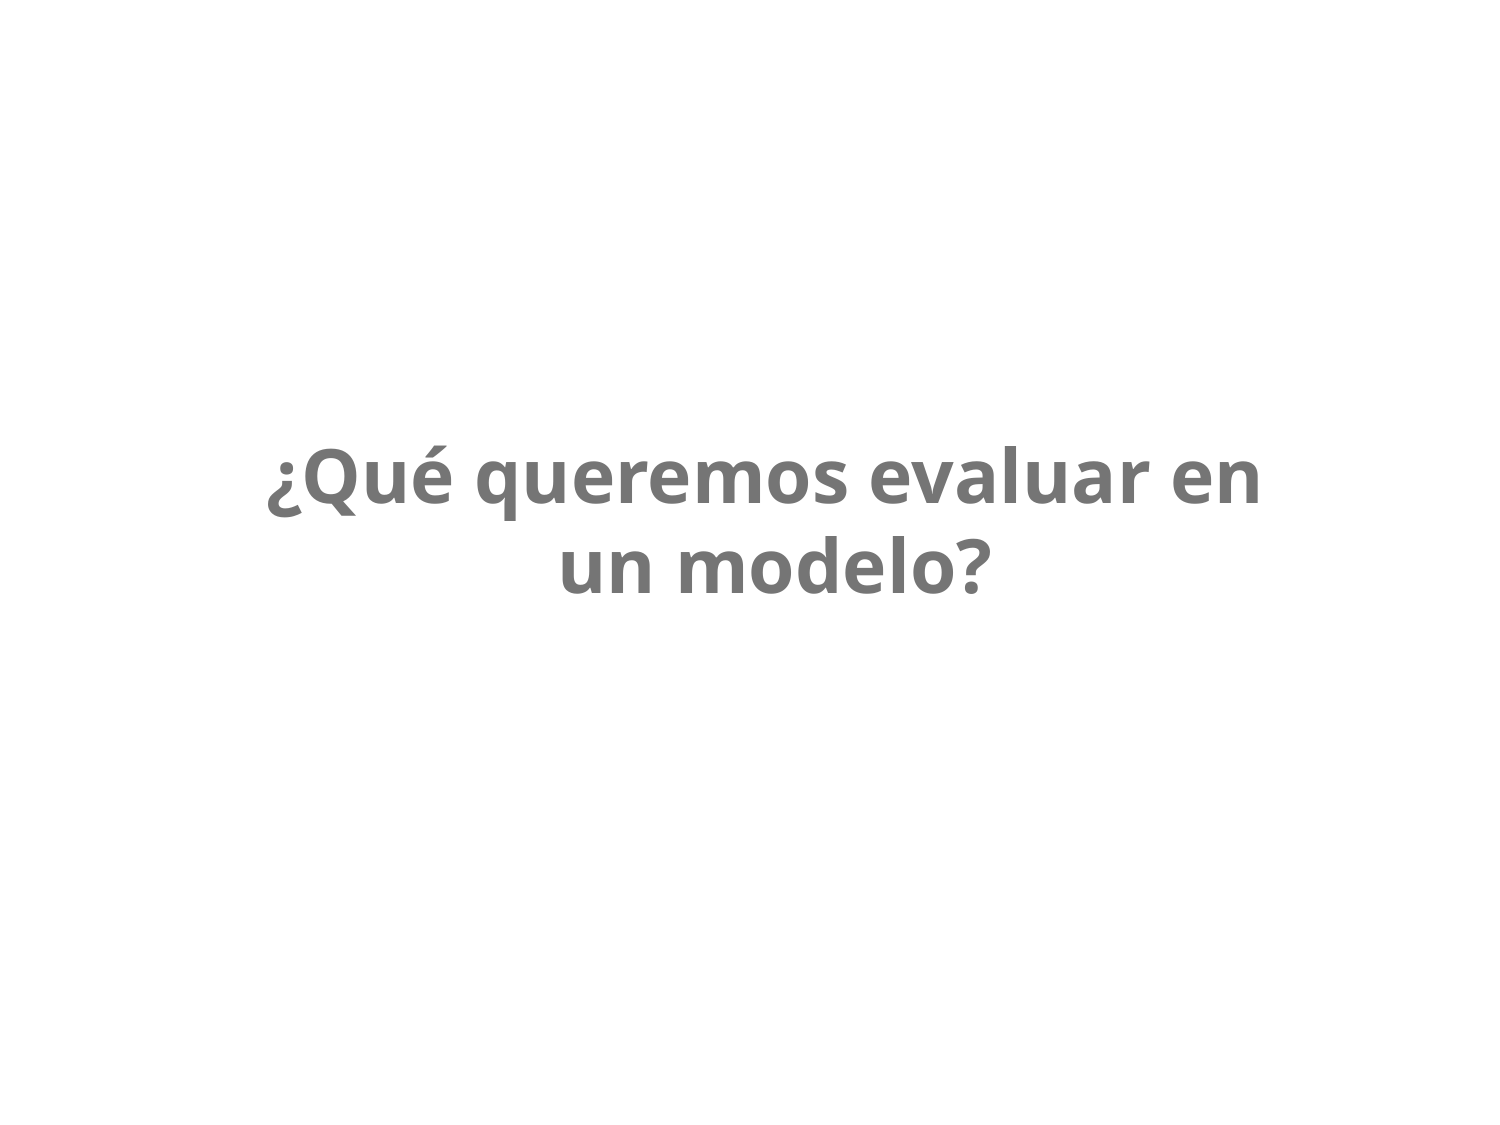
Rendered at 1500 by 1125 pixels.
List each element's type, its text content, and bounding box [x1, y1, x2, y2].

text_box ¿Qué queremos evaluar en un modelo? [100, 420, 1450, 886]
